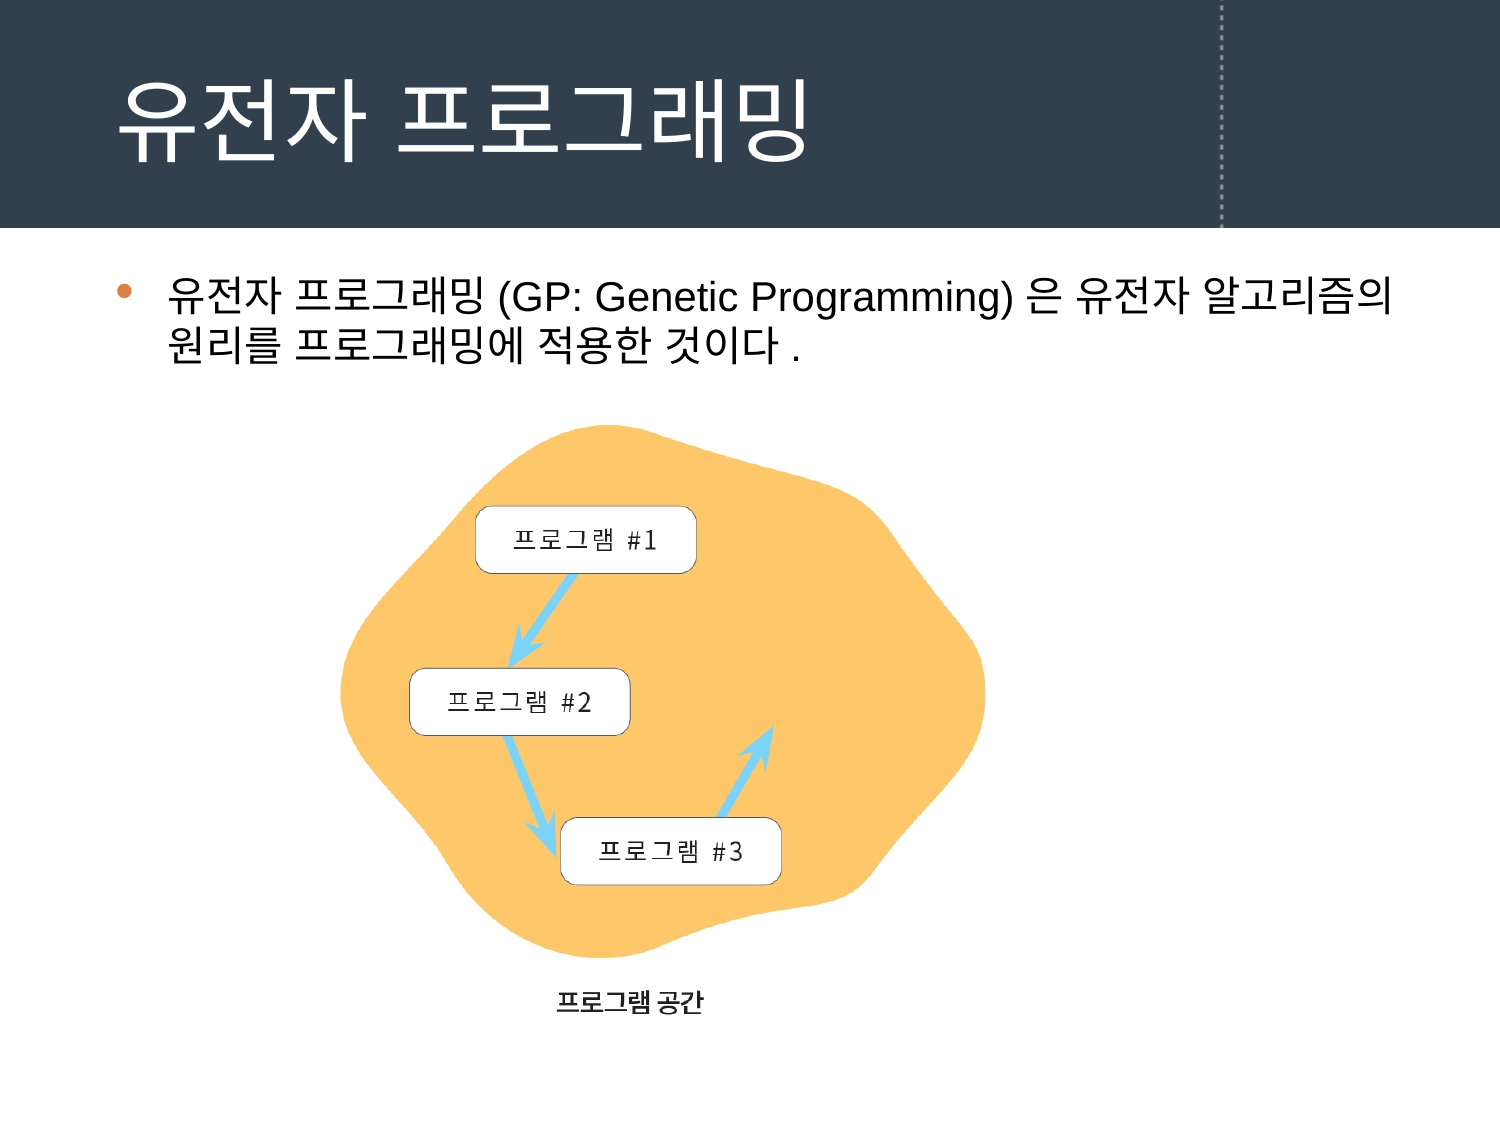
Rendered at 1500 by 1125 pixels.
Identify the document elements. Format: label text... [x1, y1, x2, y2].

list 유전자 프로그래밍(GP: Genetic Programming)은 유전자 알고리즘의 원리를 프로그래밍에 적용한 것이다. [100, 262, 1438, 1000]
title 유전자 프로그래밍 [100, 37, 1438, 200]
picture [0, 0, 1500, 228]
picture [300, 420, 987, 1023]
